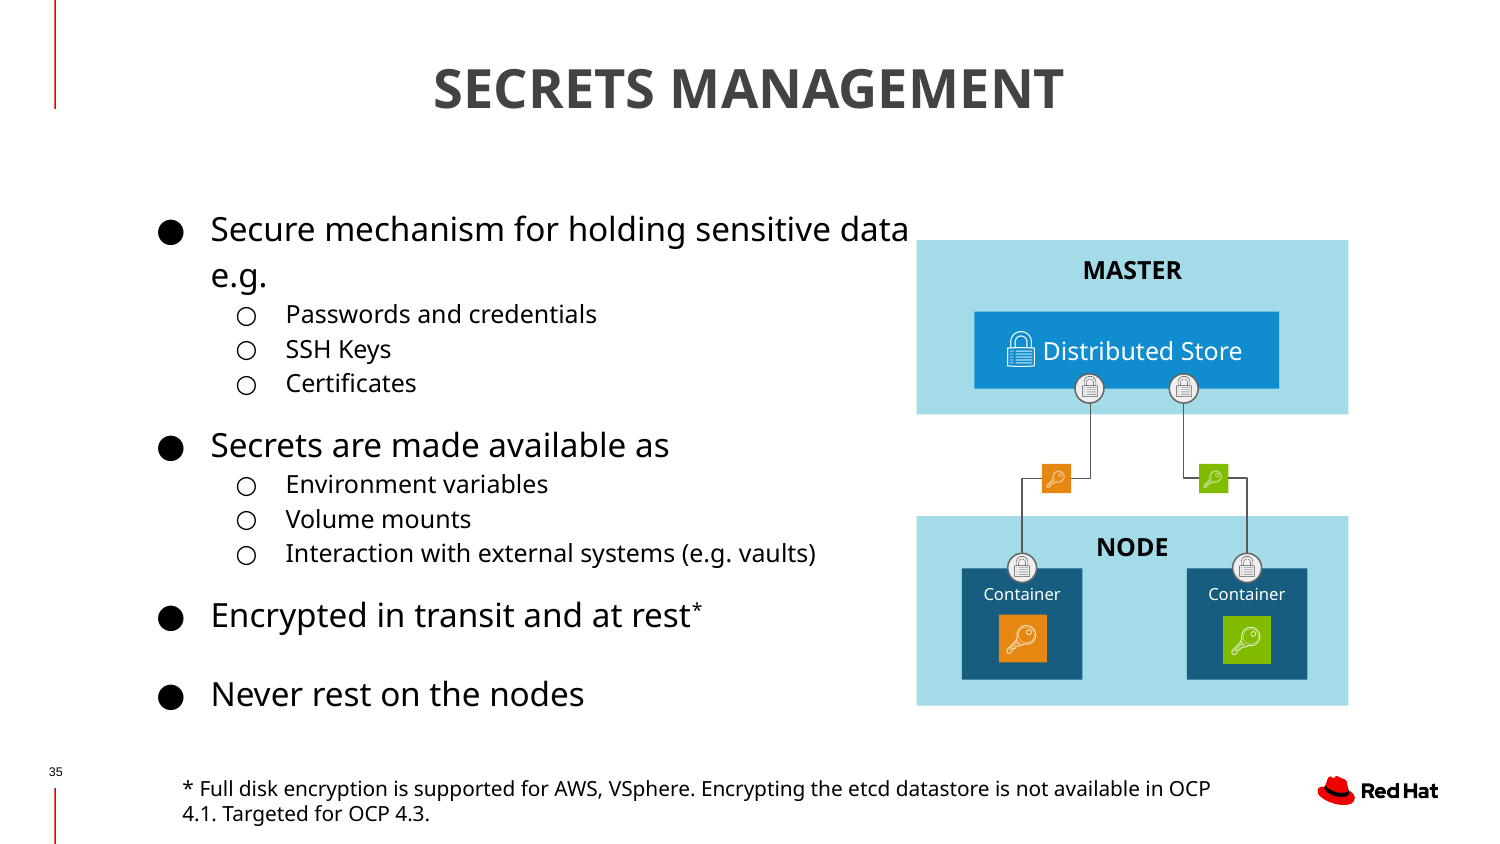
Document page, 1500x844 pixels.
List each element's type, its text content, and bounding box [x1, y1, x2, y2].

list Secure mechanism for holding sensitive data e.g. Passwords and credentials SSH Keys Certificates Secrets are made available as Environment variables Volume mounts Interaction with external systems (e.g. vaults) Encrypted in transit and at rest* Never rest on the nodes [135, 202, 967, 743]
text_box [916, 239, 1349, 706]
picture [1317, 776, 1438, 805]
text_box * Full disk encryption is supported for AWS, VSphere. Encrypting the etcd datastore is not available in OCP 4.1. Targeted for OCP 4.3. [167, 760, 1262, 826]
slide_number ‹#› [23, 739, 89, 804]
title SECRETS MANAGEMENT [135, 0, 1365, 175]
